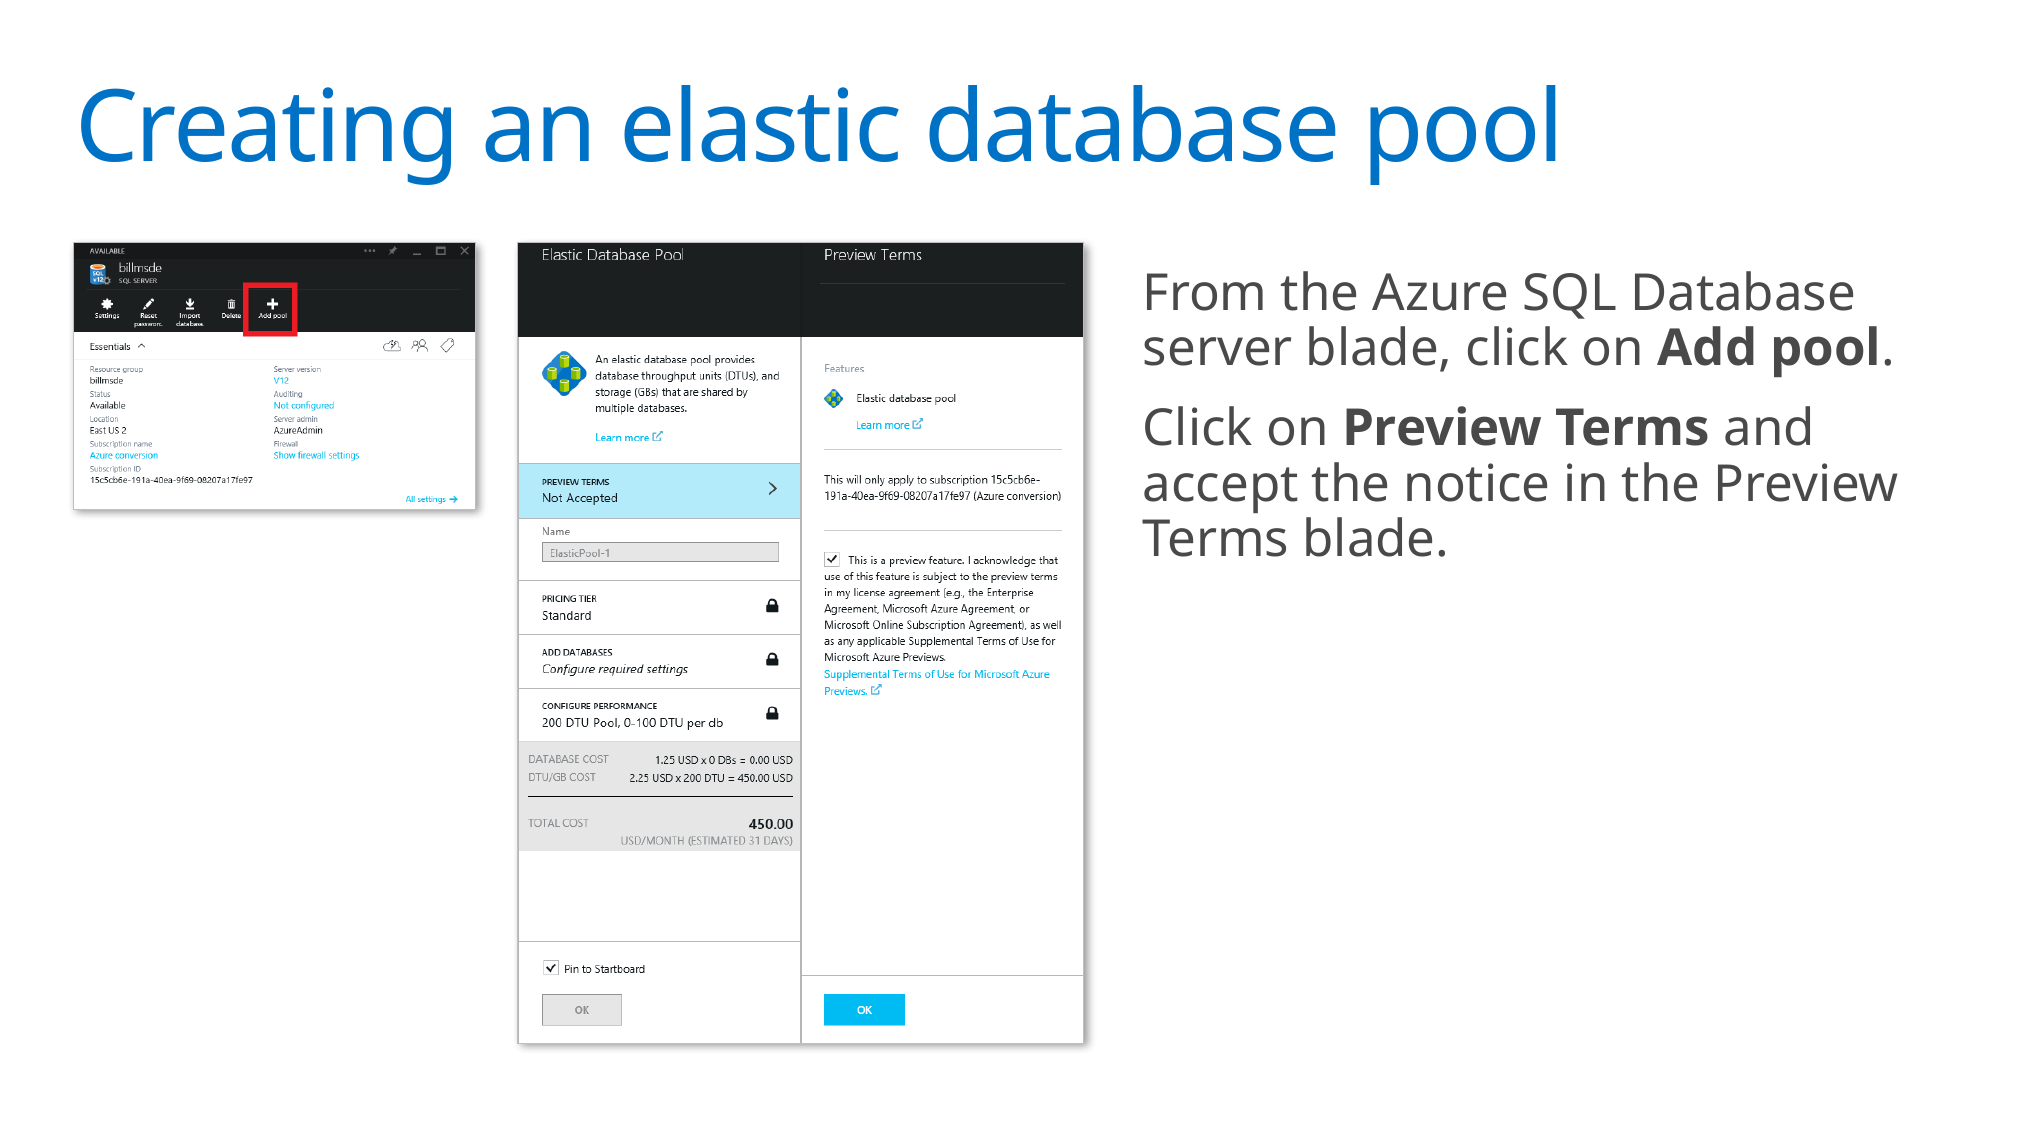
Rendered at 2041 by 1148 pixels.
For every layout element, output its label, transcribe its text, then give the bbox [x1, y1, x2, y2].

title Creating an elastic database pool [60, 60, 2011, 211]
list From the Azure SQL Database server blade, click on Add pool. Click on Preview Terms and accept the notice in the Preview Terms blade. [1112, 242, 1995, 1055]
picture [517, 241, 1084, 1044]
picture [72, 242, 476, 510]
